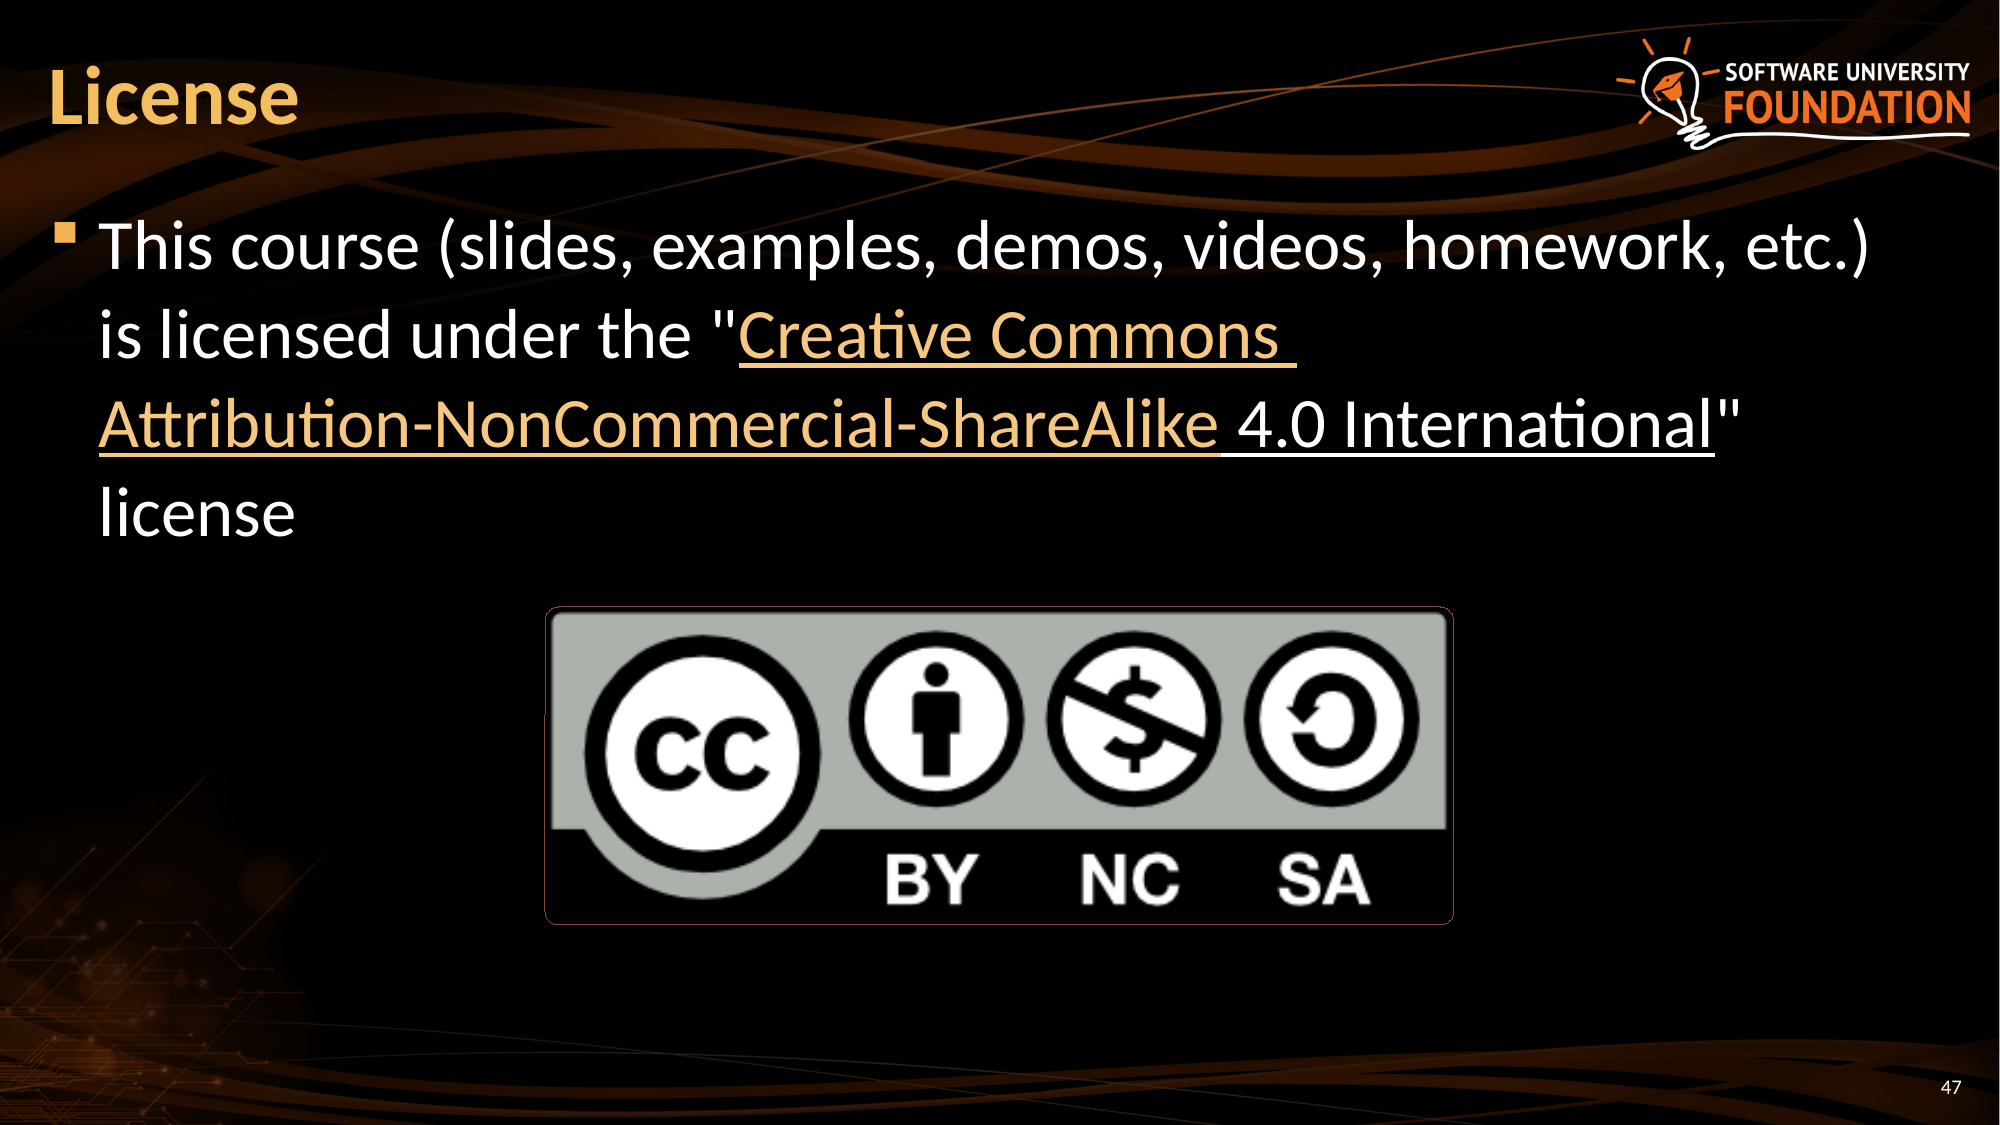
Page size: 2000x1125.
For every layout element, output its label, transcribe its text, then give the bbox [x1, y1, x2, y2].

list This course (slides, examples, demos, videos, homework, etc.) is licensed under the "Creative Commons Attribution-NonCommercial-ShareAlike 4.0 International" license [31, 188, 1968, 1103]
title License [30, 6, 1602, 189]
picture [0, 0, 2000, 1125]
slide_number 47 [1897, 1070, 1968, 1103]
